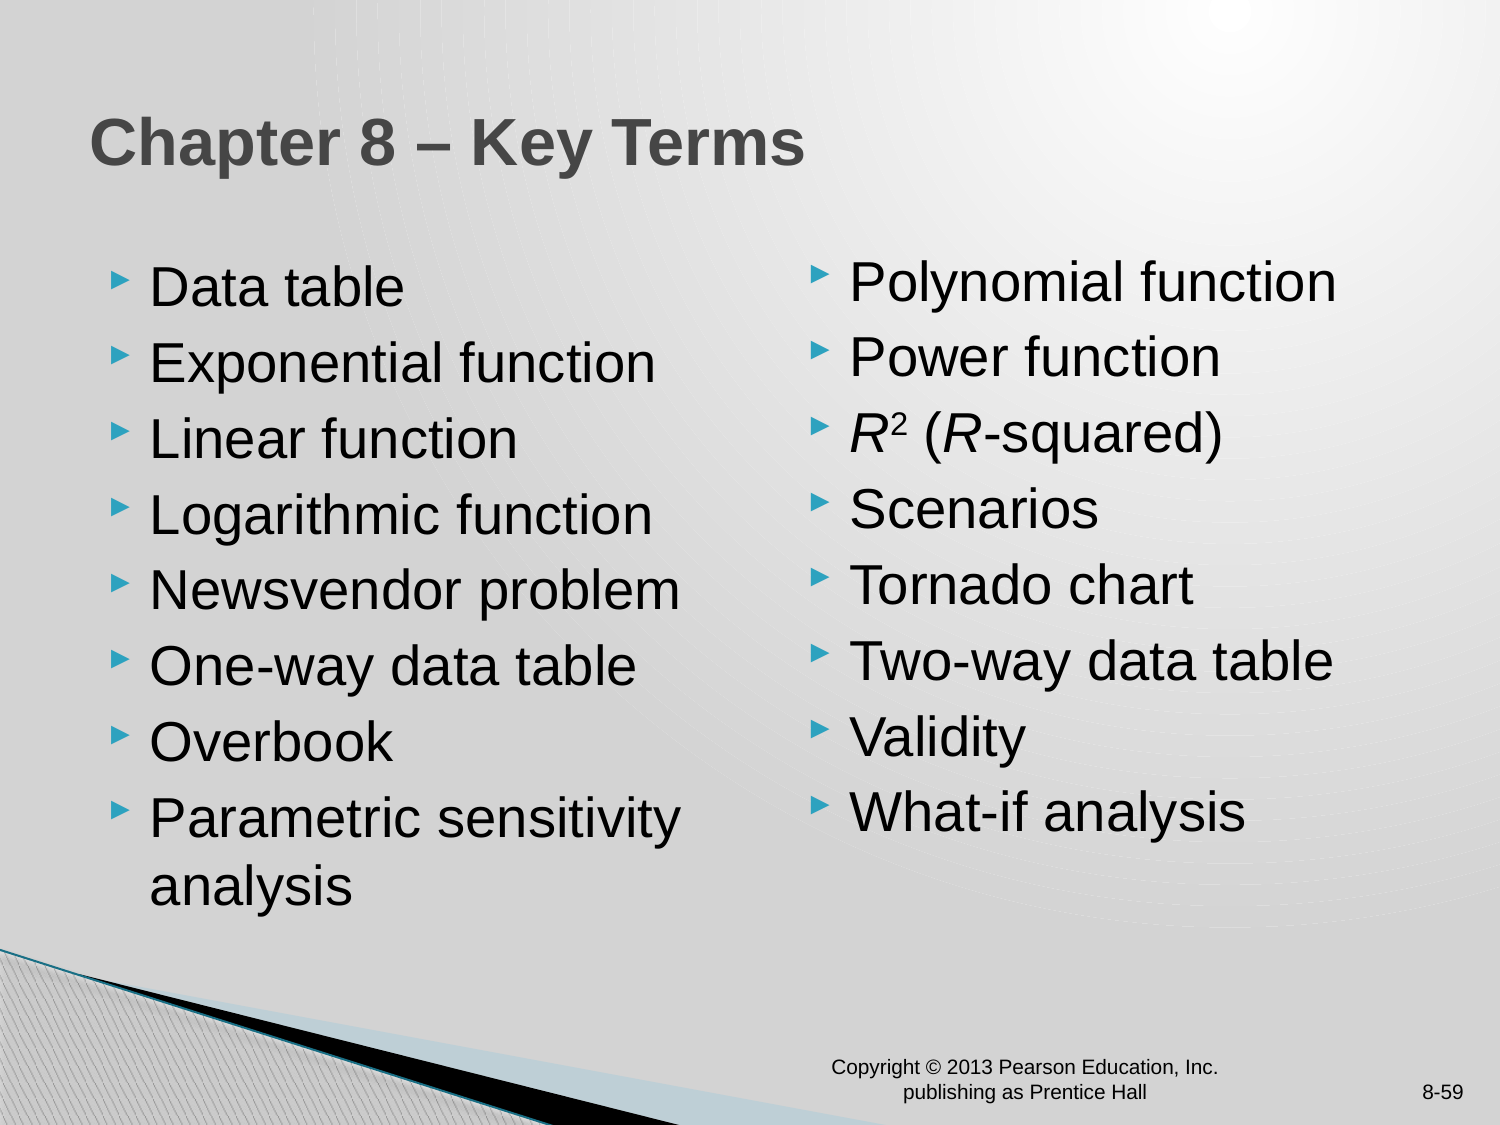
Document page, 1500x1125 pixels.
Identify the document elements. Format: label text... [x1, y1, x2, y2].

slide_number 8-59 [1362, 1051, 1479, 1112]
list Data table Exponential function Linear function Logarithmic function Newsvendor problem One-way data table Overbook Parametric sensitivity analysis [74, 242, 713, 986]
footer Copyright © 2013 Pearson Education, Inc. publishing as Prentice Hall [812, 1051, 1238, 1112]
text_box Polynomial function Power function R2 (R-squared) Scenarios Tornado chart Two-way data table Validity What-if analysis [774, 237, 1413, 980]
title Chapter 8 – Key Terms [75, 45, 1425, 233]
